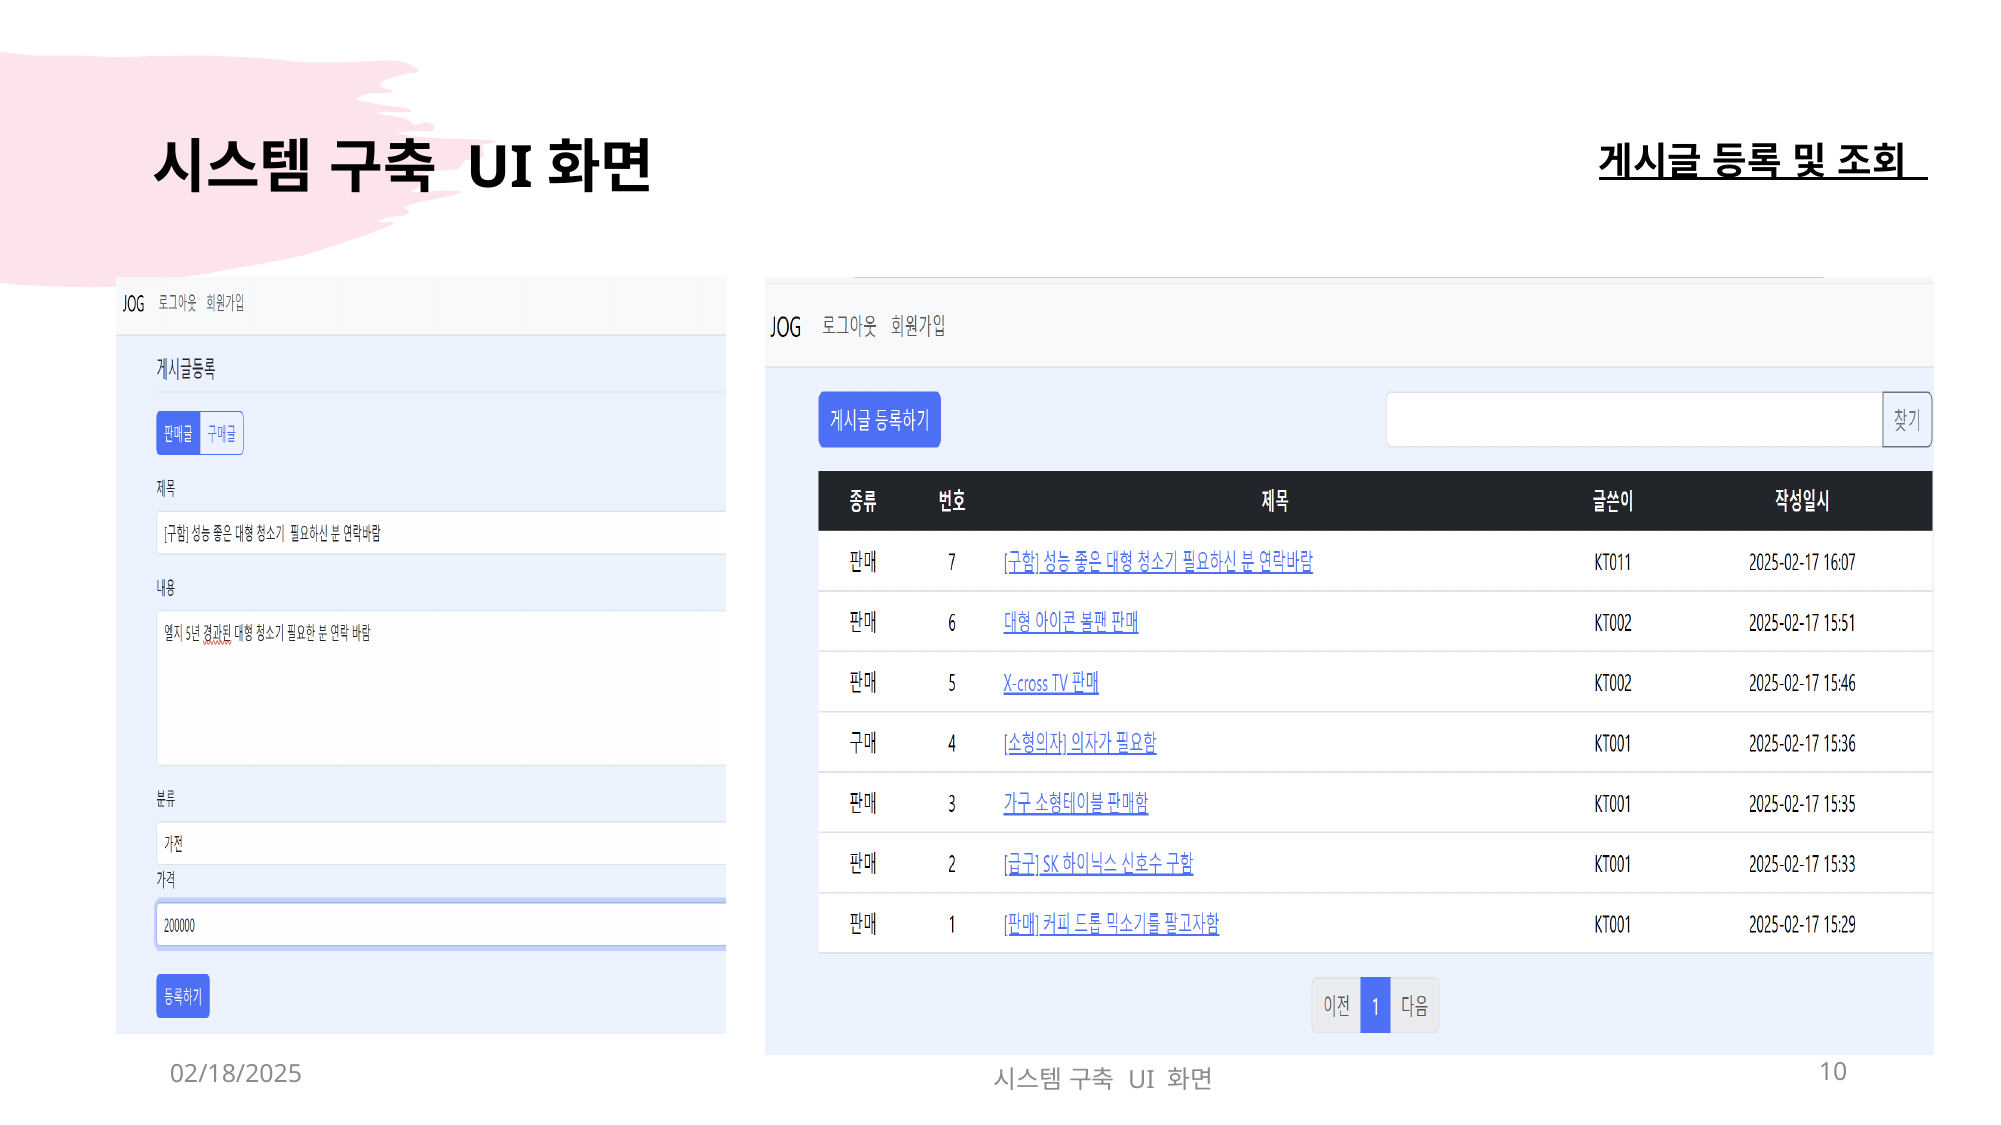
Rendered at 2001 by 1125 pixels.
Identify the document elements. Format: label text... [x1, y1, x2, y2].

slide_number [154, 1042, 605, 1103]
slide_number 10 [1412, 1055, 1863, 1103]
picture [116, 277, 726, 1034]
title 시스템 구축 UI화면 [137, 59, 1863, 278]
text_box 게시글 등록 및 조회 [1375, 118, 1943, 201]
footer 시스템 구축 UI 화면 [765, 1055, 1441, 1109]
picture [765, 277, 1934, 1055]
